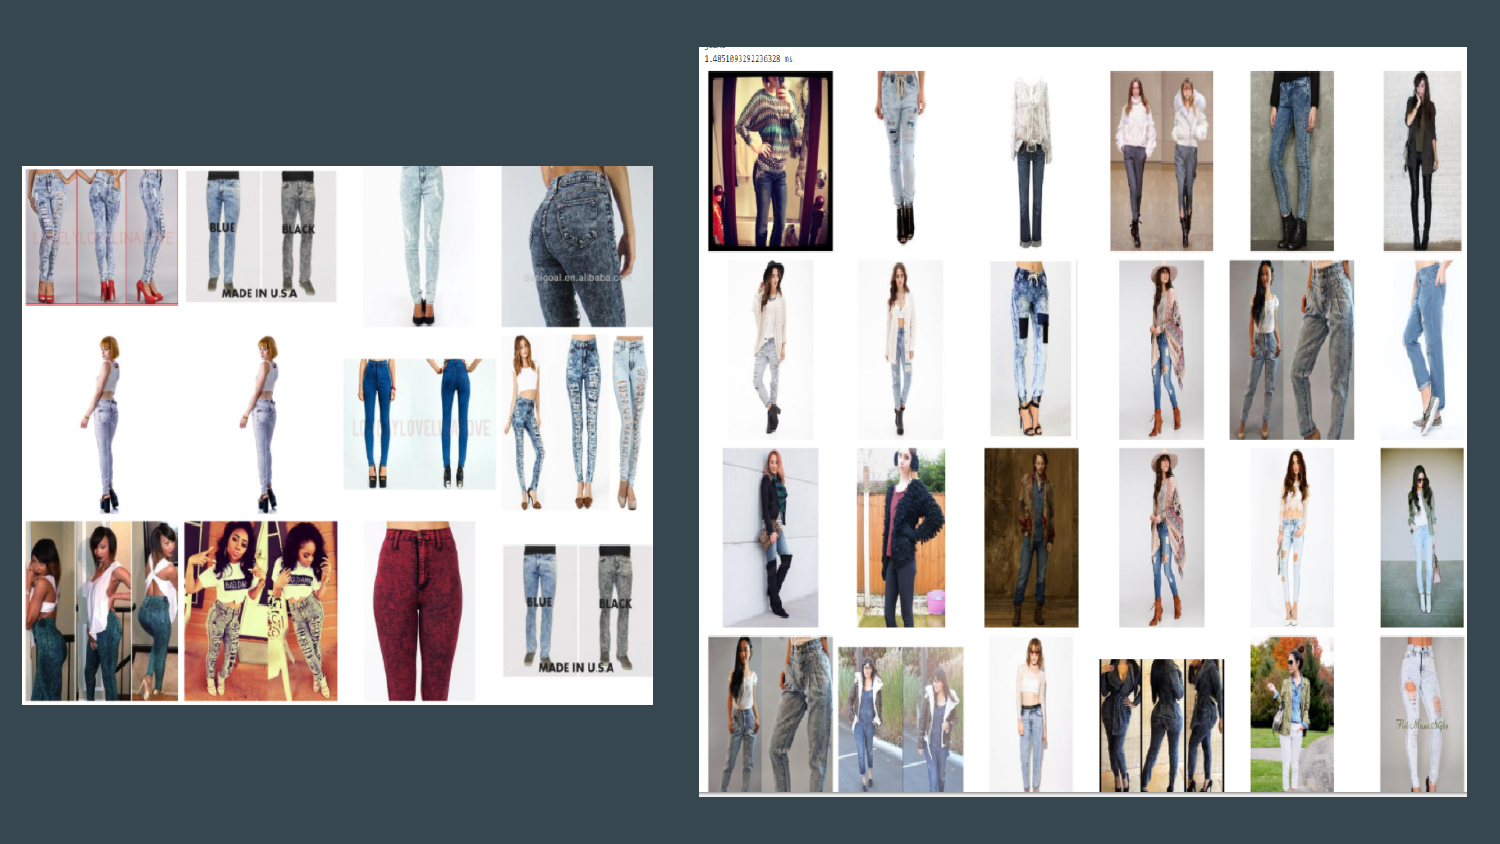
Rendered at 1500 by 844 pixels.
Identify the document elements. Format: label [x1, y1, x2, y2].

picture [22, 166, 654, 705]
picture [699, 47, 1467, 797]
